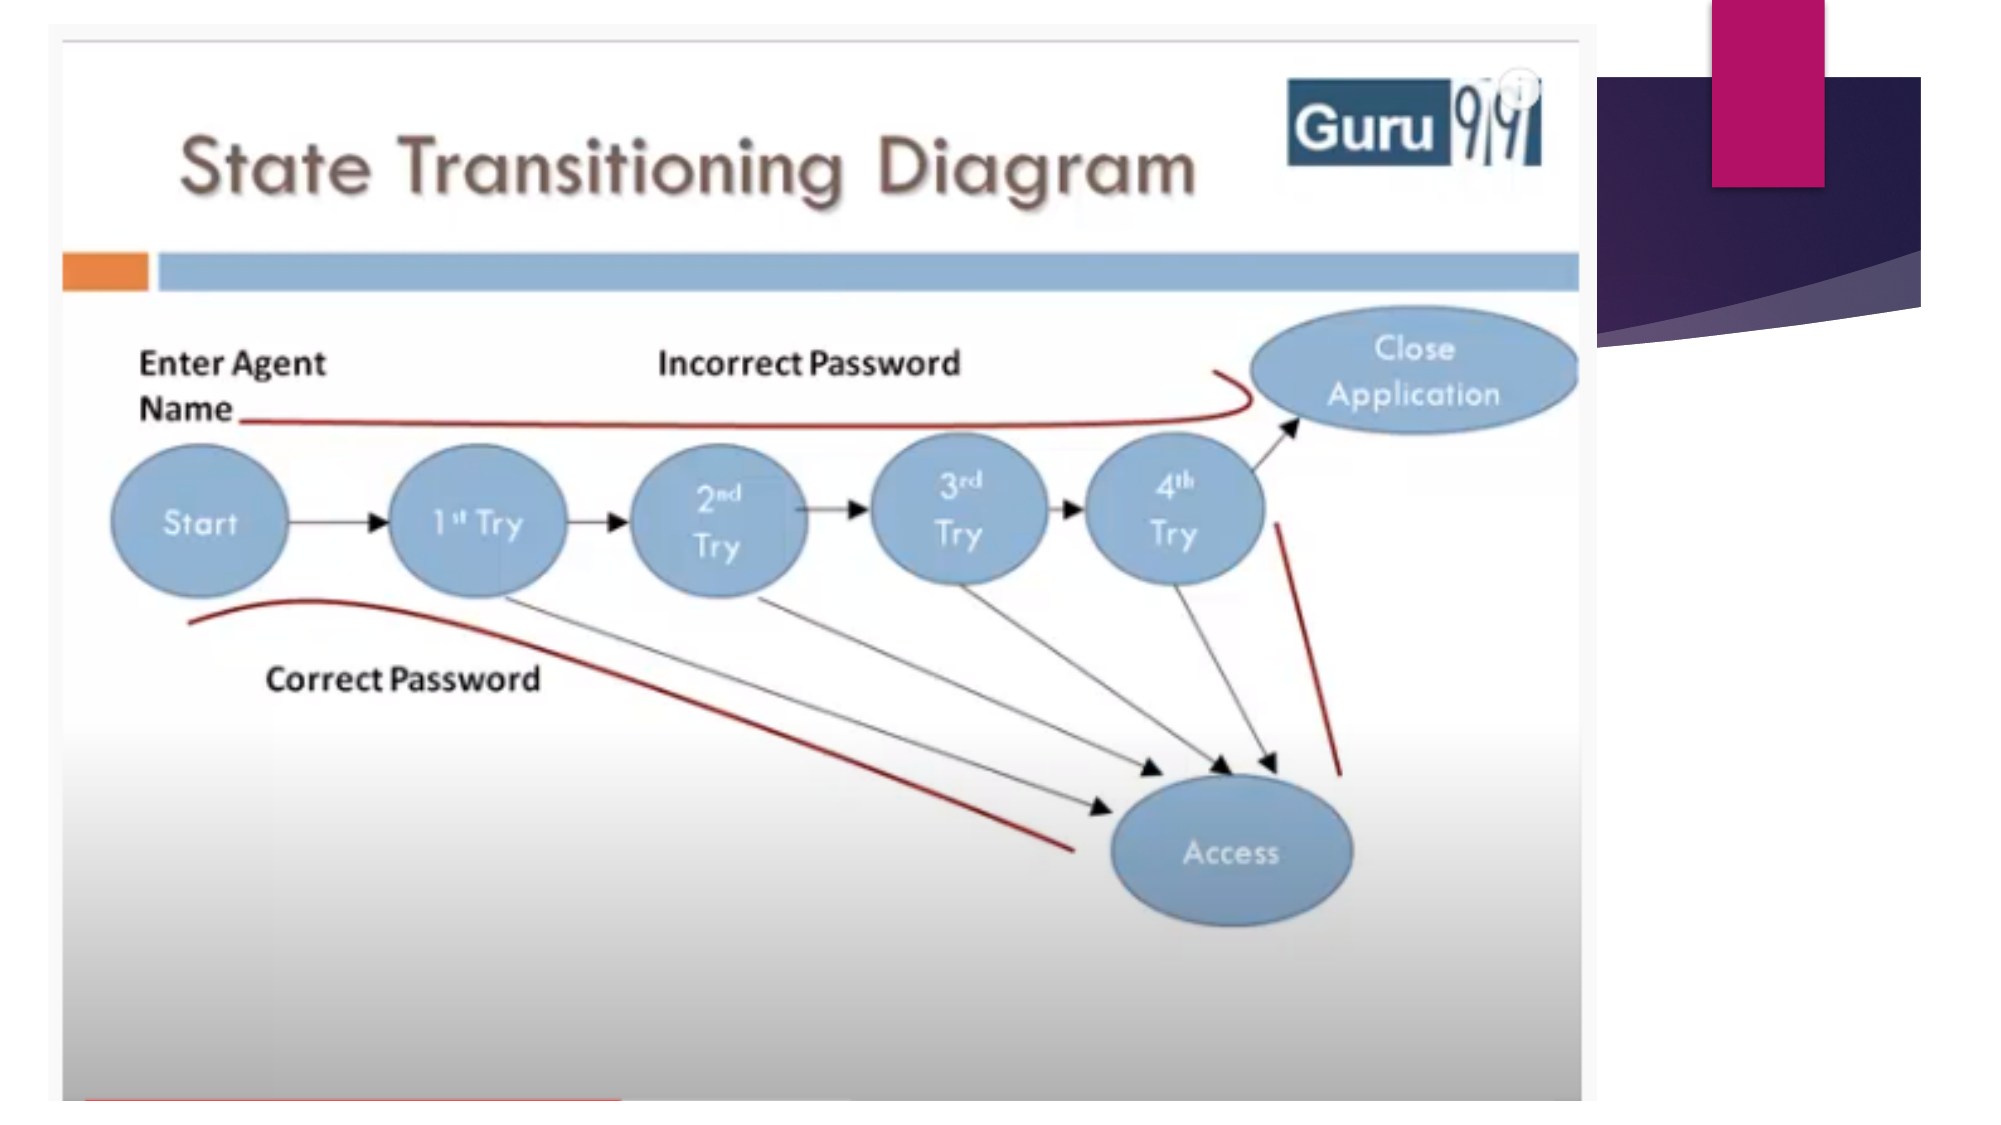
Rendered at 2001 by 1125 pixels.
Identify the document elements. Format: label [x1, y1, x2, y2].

picture [48, 24, 1598, 1101]
